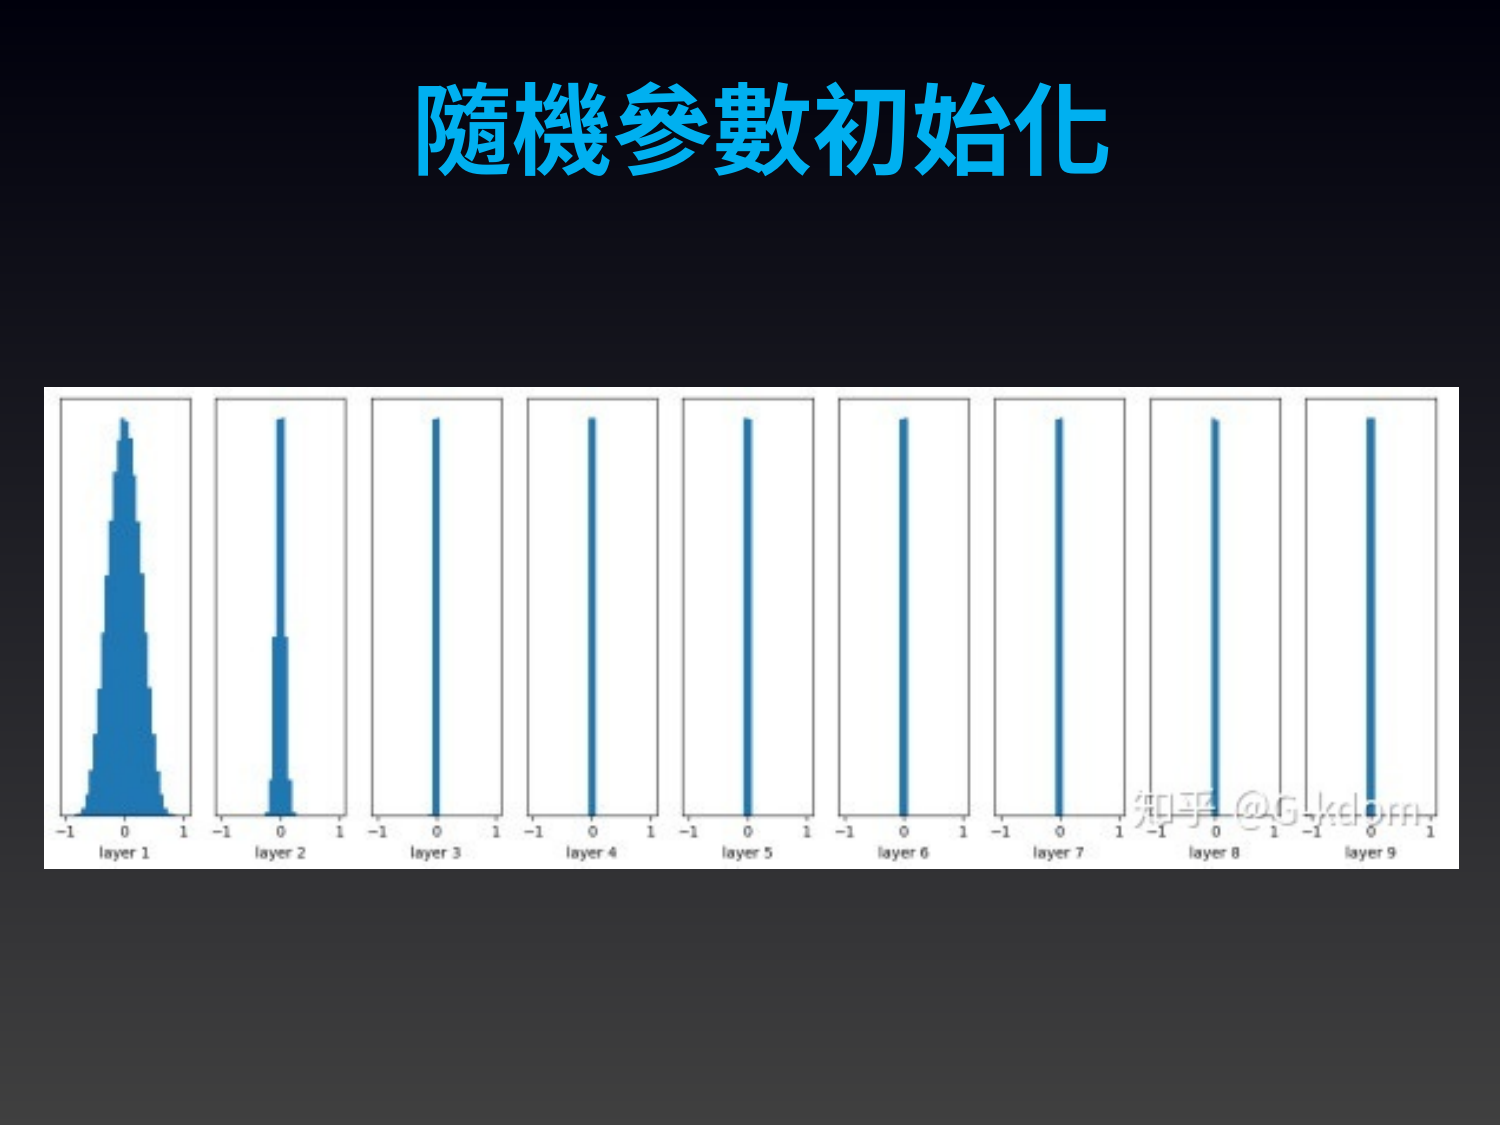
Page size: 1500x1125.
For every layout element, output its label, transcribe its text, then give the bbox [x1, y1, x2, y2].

text_box 隨機參數初始化 [162, 39, 1363, 202]
picture [44, 387, 1459, 869]
